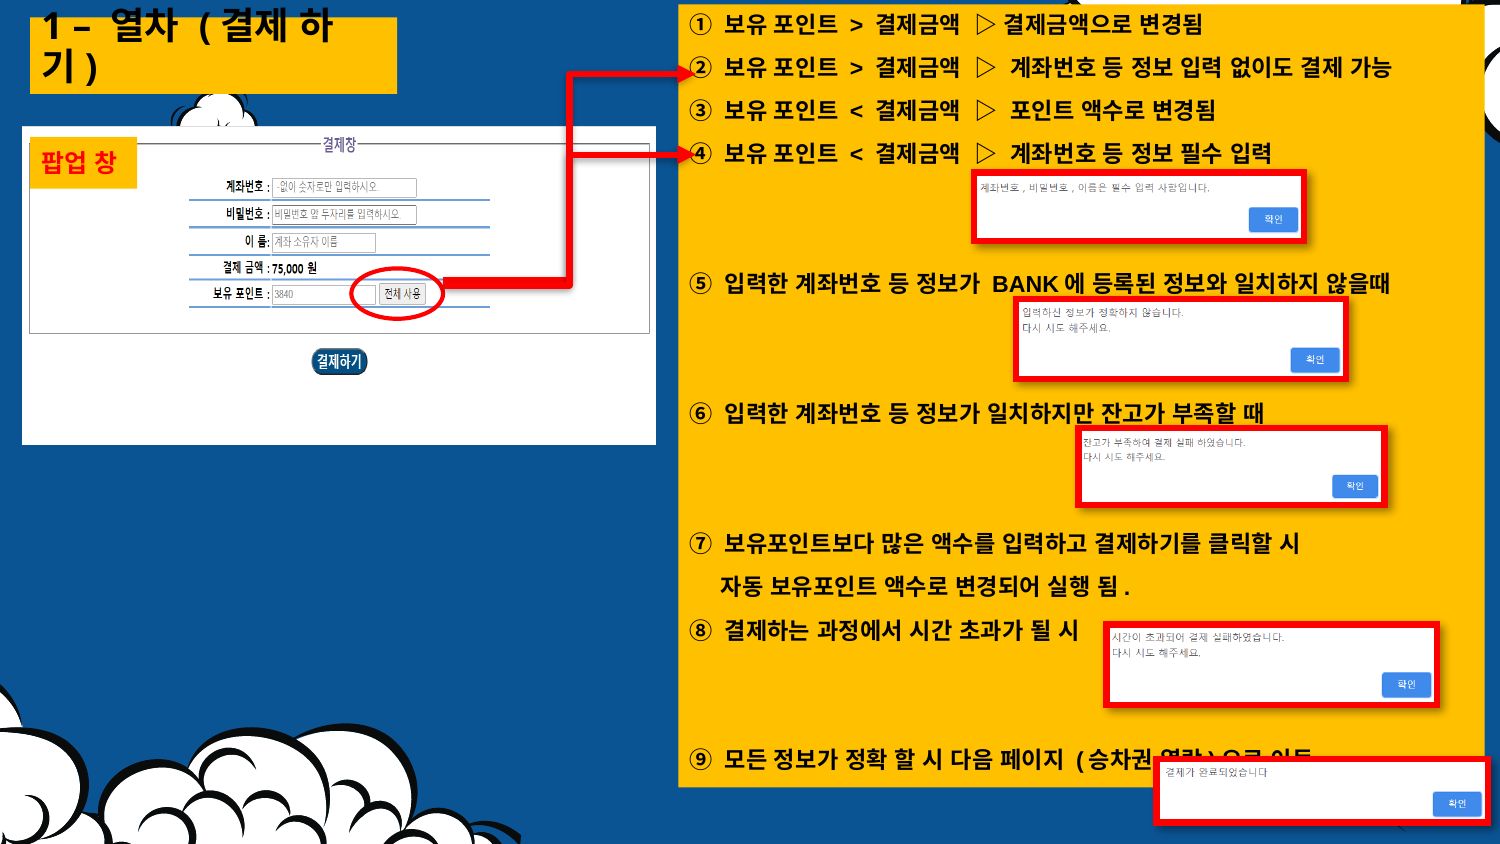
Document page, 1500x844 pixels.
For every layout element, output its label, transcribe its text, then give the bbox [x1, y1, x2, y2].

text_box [442, 73, 697, 154]
picture [1081, 430, 1382, 502]
picture [1109, 627, 1434, 702]
text_box ① 보유 포인트 > 결제금액 ▷ 결제금액으로 변경됨 ② 보유 포인트 > 결제금액 ▷ 계좌번호 등 정보 입력 없이도 결제 가능 ③ 보유 포인트 < 결제금액 ▷ 포인트 액수로 변경됨 ④ 보유 포인트 < 결제금액 ▷ 계좌번호 등 정보 필수 입력 ⑤ 입력한 계좌번호 등 정보가 BANK에 등록된 정보와 일치하지 않을때 ⑥ 입력한 계좌번호 등 정보가 일치하지만 잔고가 부족할 때 ⑦ 보유포인트보다 많은 액수를 입력하고 결제하기를 클릭할 시 자동 보유포인트 액수로 변경되어 실행 됨. ⑧ 결제하는 과정에서 시간 초과가 될 시 ⑨ 모든 정보가 정확 할 시 다음 페이지 (승차권 열람)으로 이동. [678, 4, 1485, 788]
picture [976, 175, 1302, 238]
picture [21, 126, 656, 445]
text_box 1 – 열차 (결제 하기) [30, 17, 398, 94]
picture [1159, 762, 1485, 820]
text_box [442, 154, 697, 286]
picture [1018, 301, 1344, 376]
